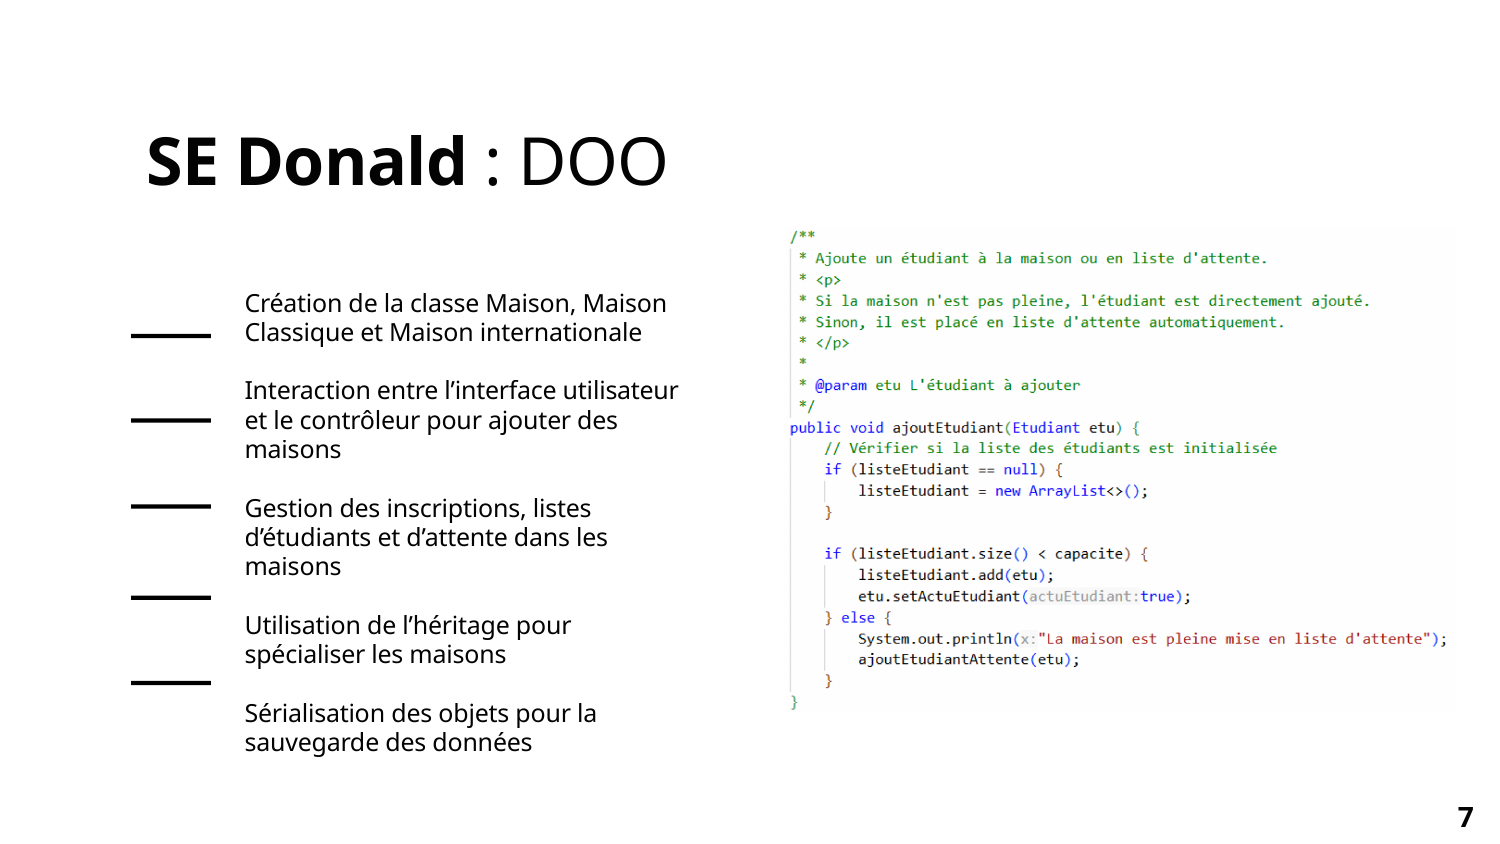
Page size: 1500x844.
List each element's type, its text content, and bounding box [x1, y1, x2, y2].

text_box Création de la classe Maison, Maison Classique et Maison internationale Interaction entre l’interface utilisateur et le contrôleur pour ajouter des maisons Gestion des inscriptions, listes d’étudiants et d’attente dans les maisons Utilisation de l’héritage pour spécialiser les maisons Sérialisation des objets pour la sauvegarde des données [229, 418, 712, 626]
picture [785, 227, 1455, 713]
text_box SE Donald : DOO [131, 119, 791, 200]
text_box 7 [1411, 798, 1500, 834]
text_box [256, 319, 739, 736]
